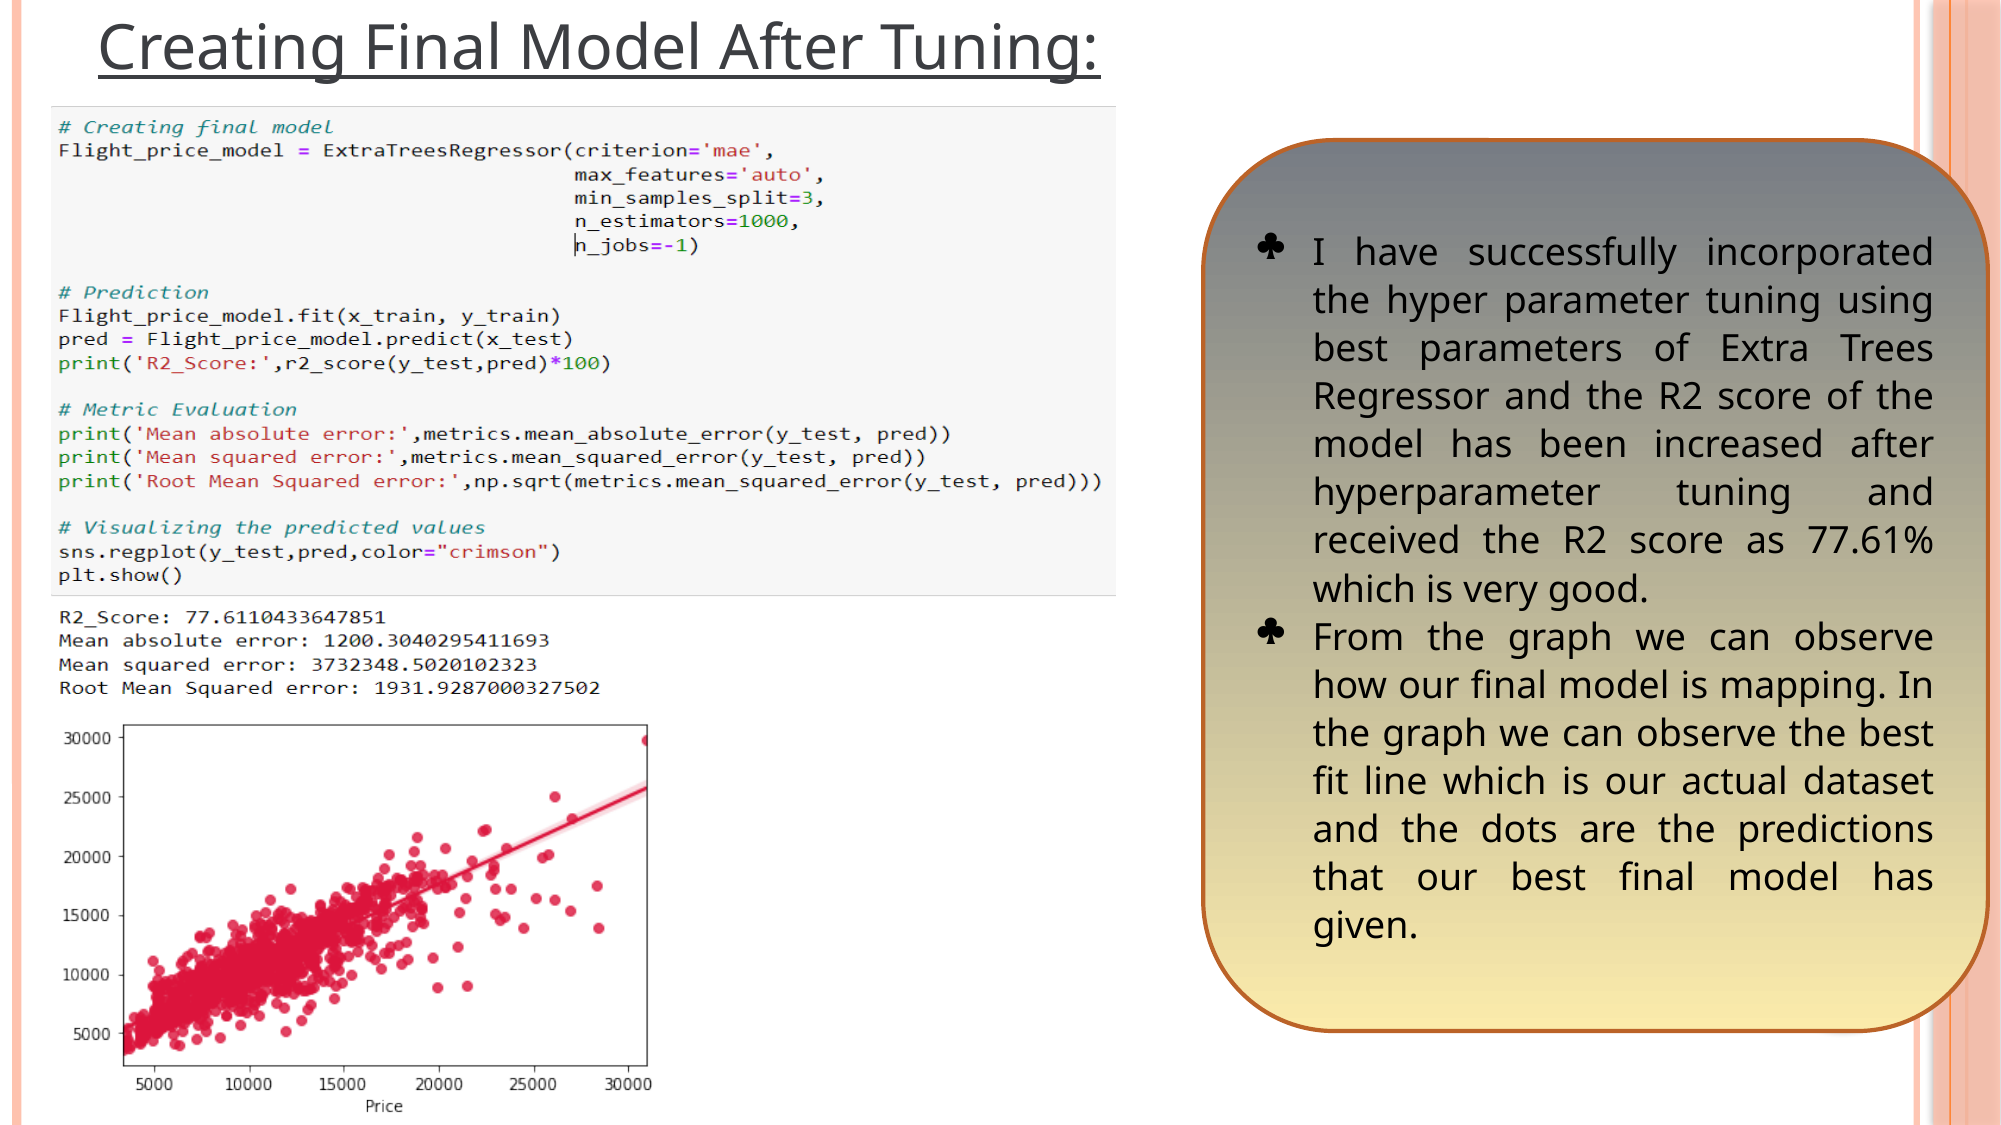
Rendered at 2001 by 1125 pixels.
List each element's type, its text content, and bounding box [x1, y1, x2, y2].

picture [50, 715, 665, 1125]
text_box I have successfully incorporated the hyper parameter tuning using best parameters of Extra Trees Regressor and the R2 score of the model has been increased after hyperparameter tuning and received the R2 score as 77.61% which is very good. From the graph we can observe how our final model is mapping. In the graph we can observe the best fit line which is our actual dataset and the dots are the predictions that our best final model has given. [1201, 137, 1990, 1034]
text_box Creating Final Model After Tuning: [82, 0, 1891, 90]
picture [50, 105, 1116, 701]
